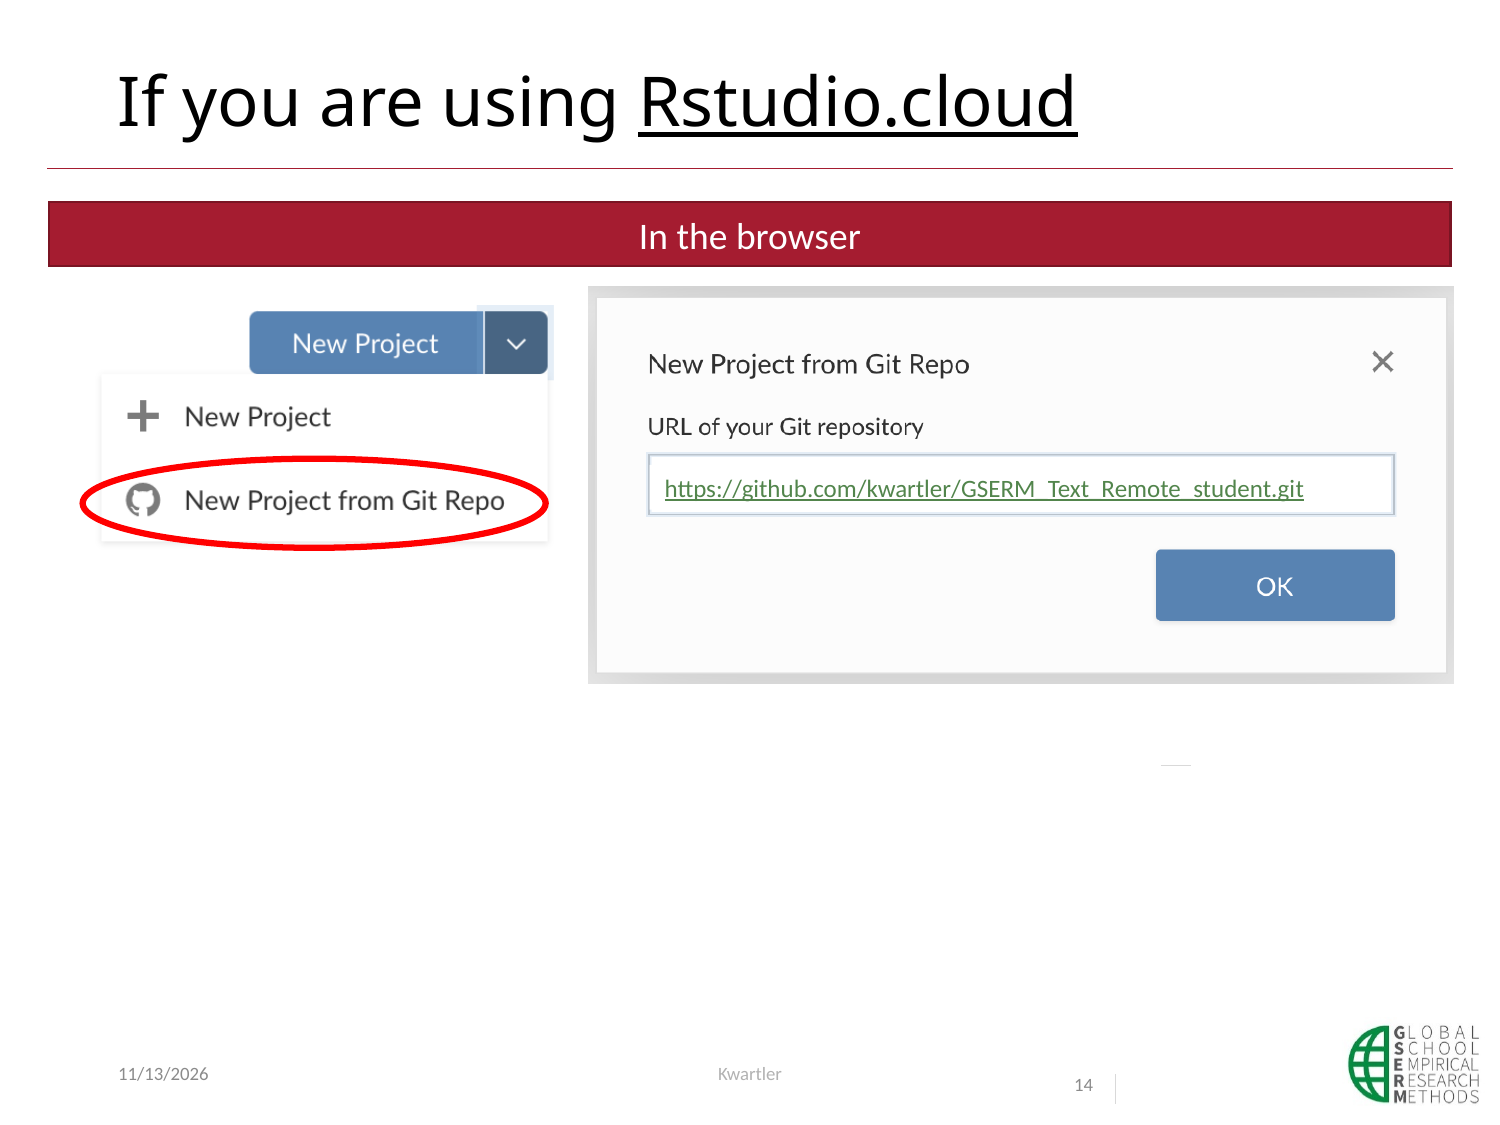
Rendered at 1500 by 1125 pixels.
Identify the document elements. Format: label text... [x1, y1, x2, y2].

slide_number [103, 1042, 441, 1103]
picture [588, 286, 1454, 684]
title If you are using Rstudio.cloud [103, 59, 1397, 157]
footer Kwartler [496, 1042, 1004, 1103]
picture [1342, 1017, 1500, 1106]
text_box In the browser [48, 201, 1452, 267]
text_box [81, 491, 89, 515]
picture [89, 305, 556, 556]
slide_number 14 [1059, 1042, 1200, 1103]
